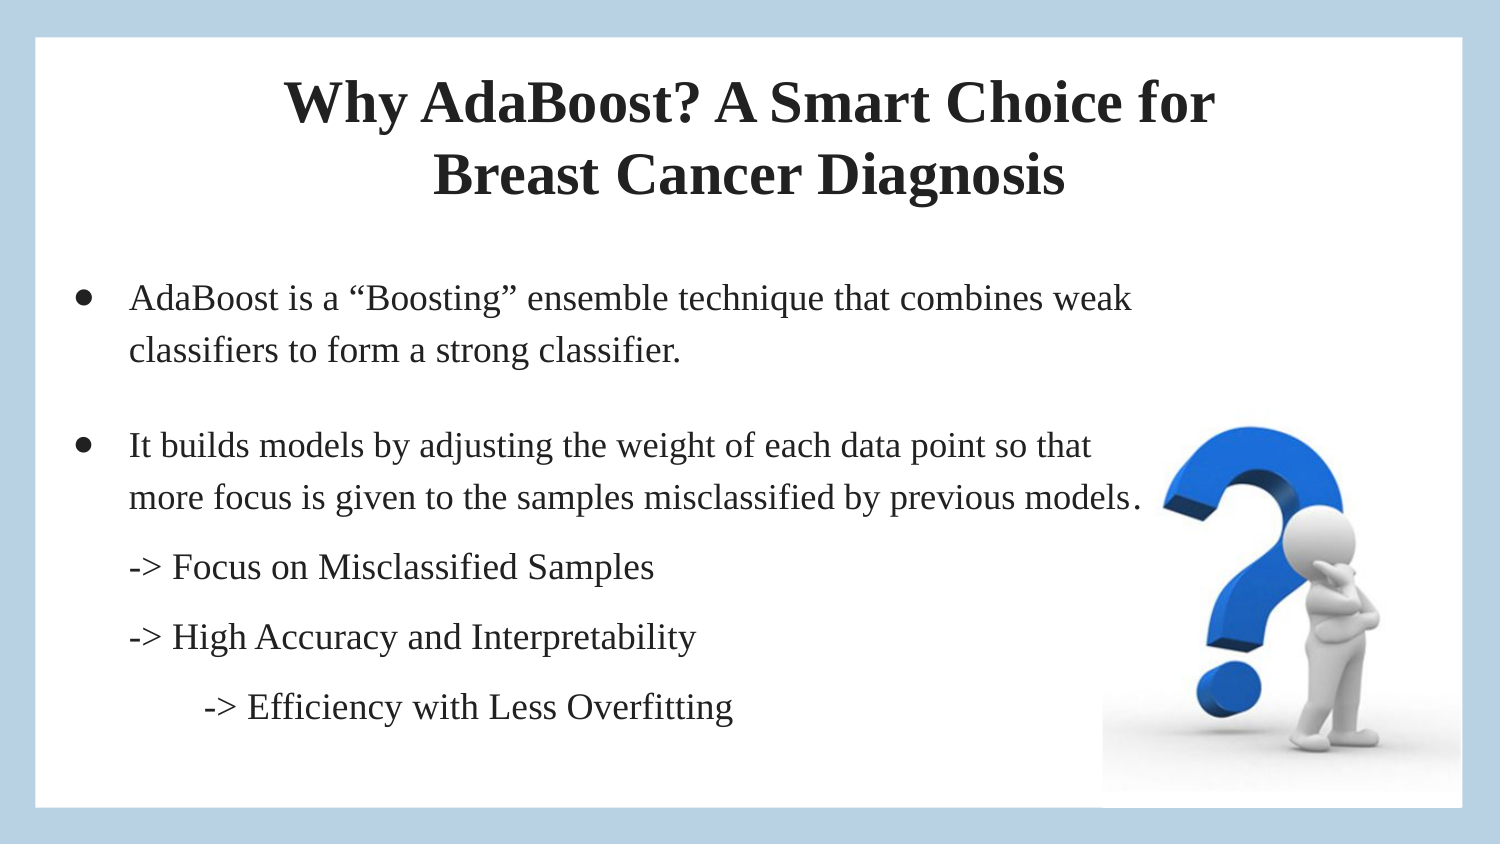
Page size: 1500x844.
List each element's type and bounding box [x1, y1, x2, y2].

picture [1102, 386, 1461, 809]
text_box [0, 0, 1500, 844]
